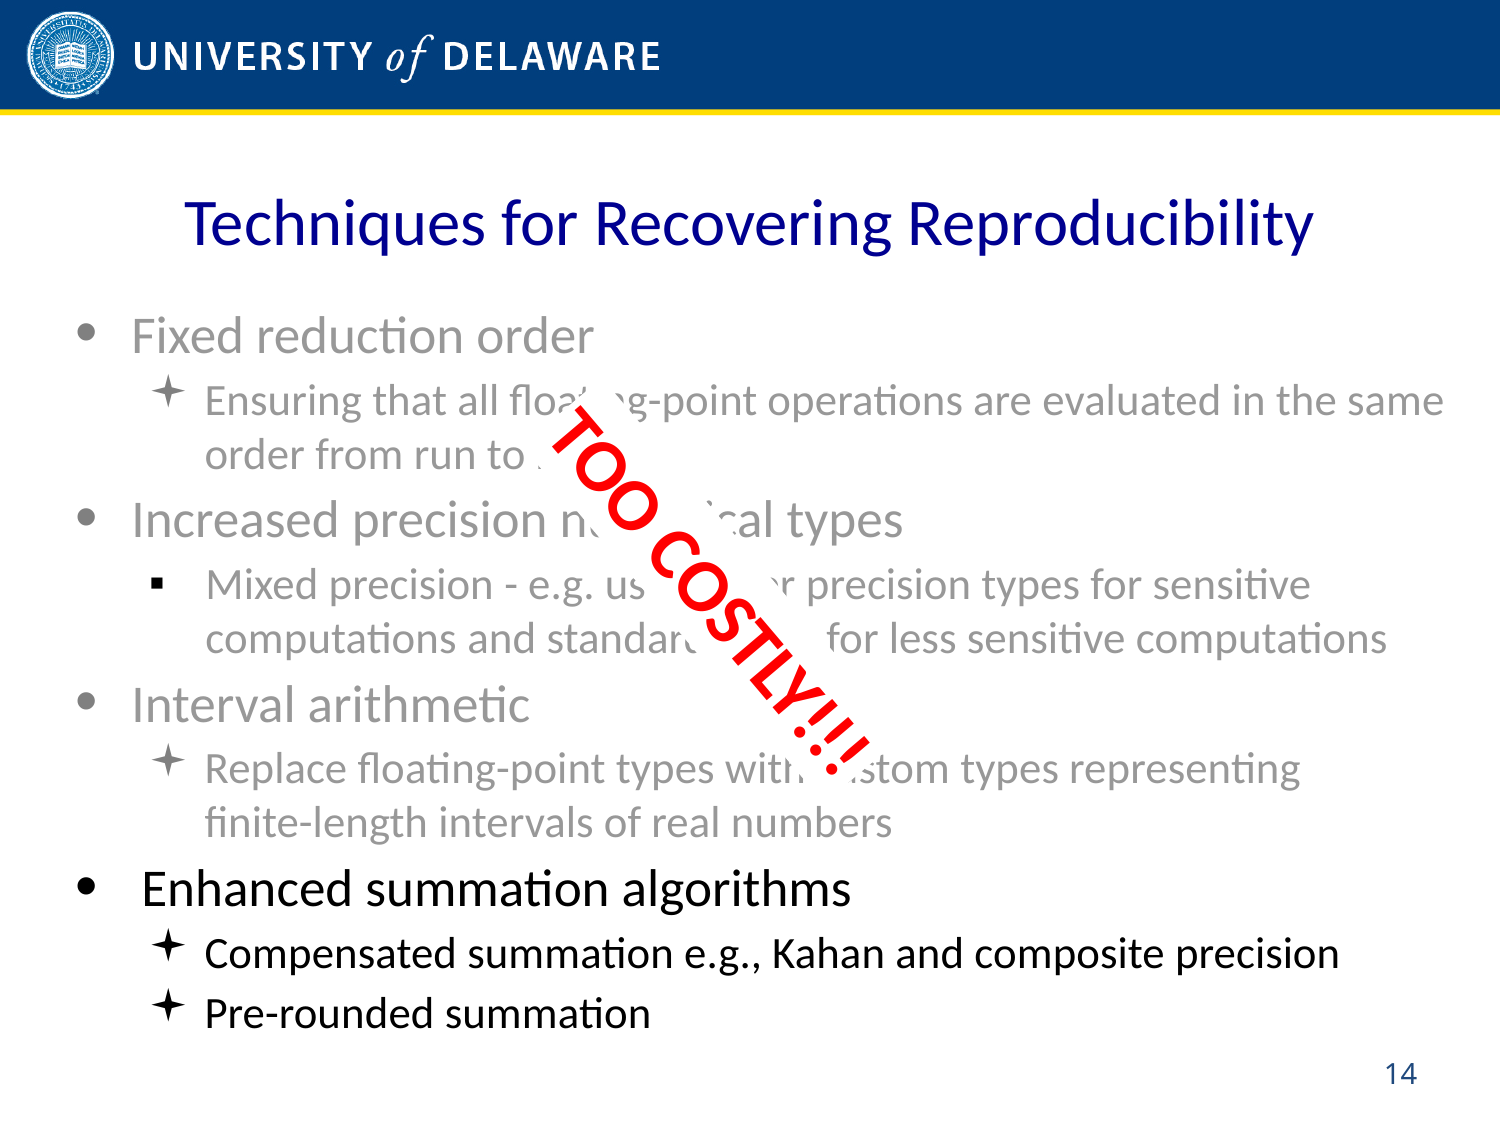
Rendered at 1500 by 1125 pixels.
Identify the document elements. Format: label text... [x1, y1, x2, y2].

slide_number 14 [1074, 1041, 1426, 1104]
picture [0, 0, 1500, 1125]
title Techniques for Recovering Reproducibility [74, 136, 1426, 299]
text_box Fixed reduction order Ensuring that all floating-point operations are evaluated in the same order from run to run Increased precision numerical types Mixed precision - e.g. use higher precision types for sensitive computations and standard types for less sensitive computations Interval arithmetic Replace floating-point types with custom types representing finite-length intervals of real numbers Enhanced summation algorithms Compensated summation e.g., Kahan and composite precision Pre-rounded summation [74, 299, 1500, 1043]
text_box TOO COSTLY!!! [521, 377, 905, 804]
